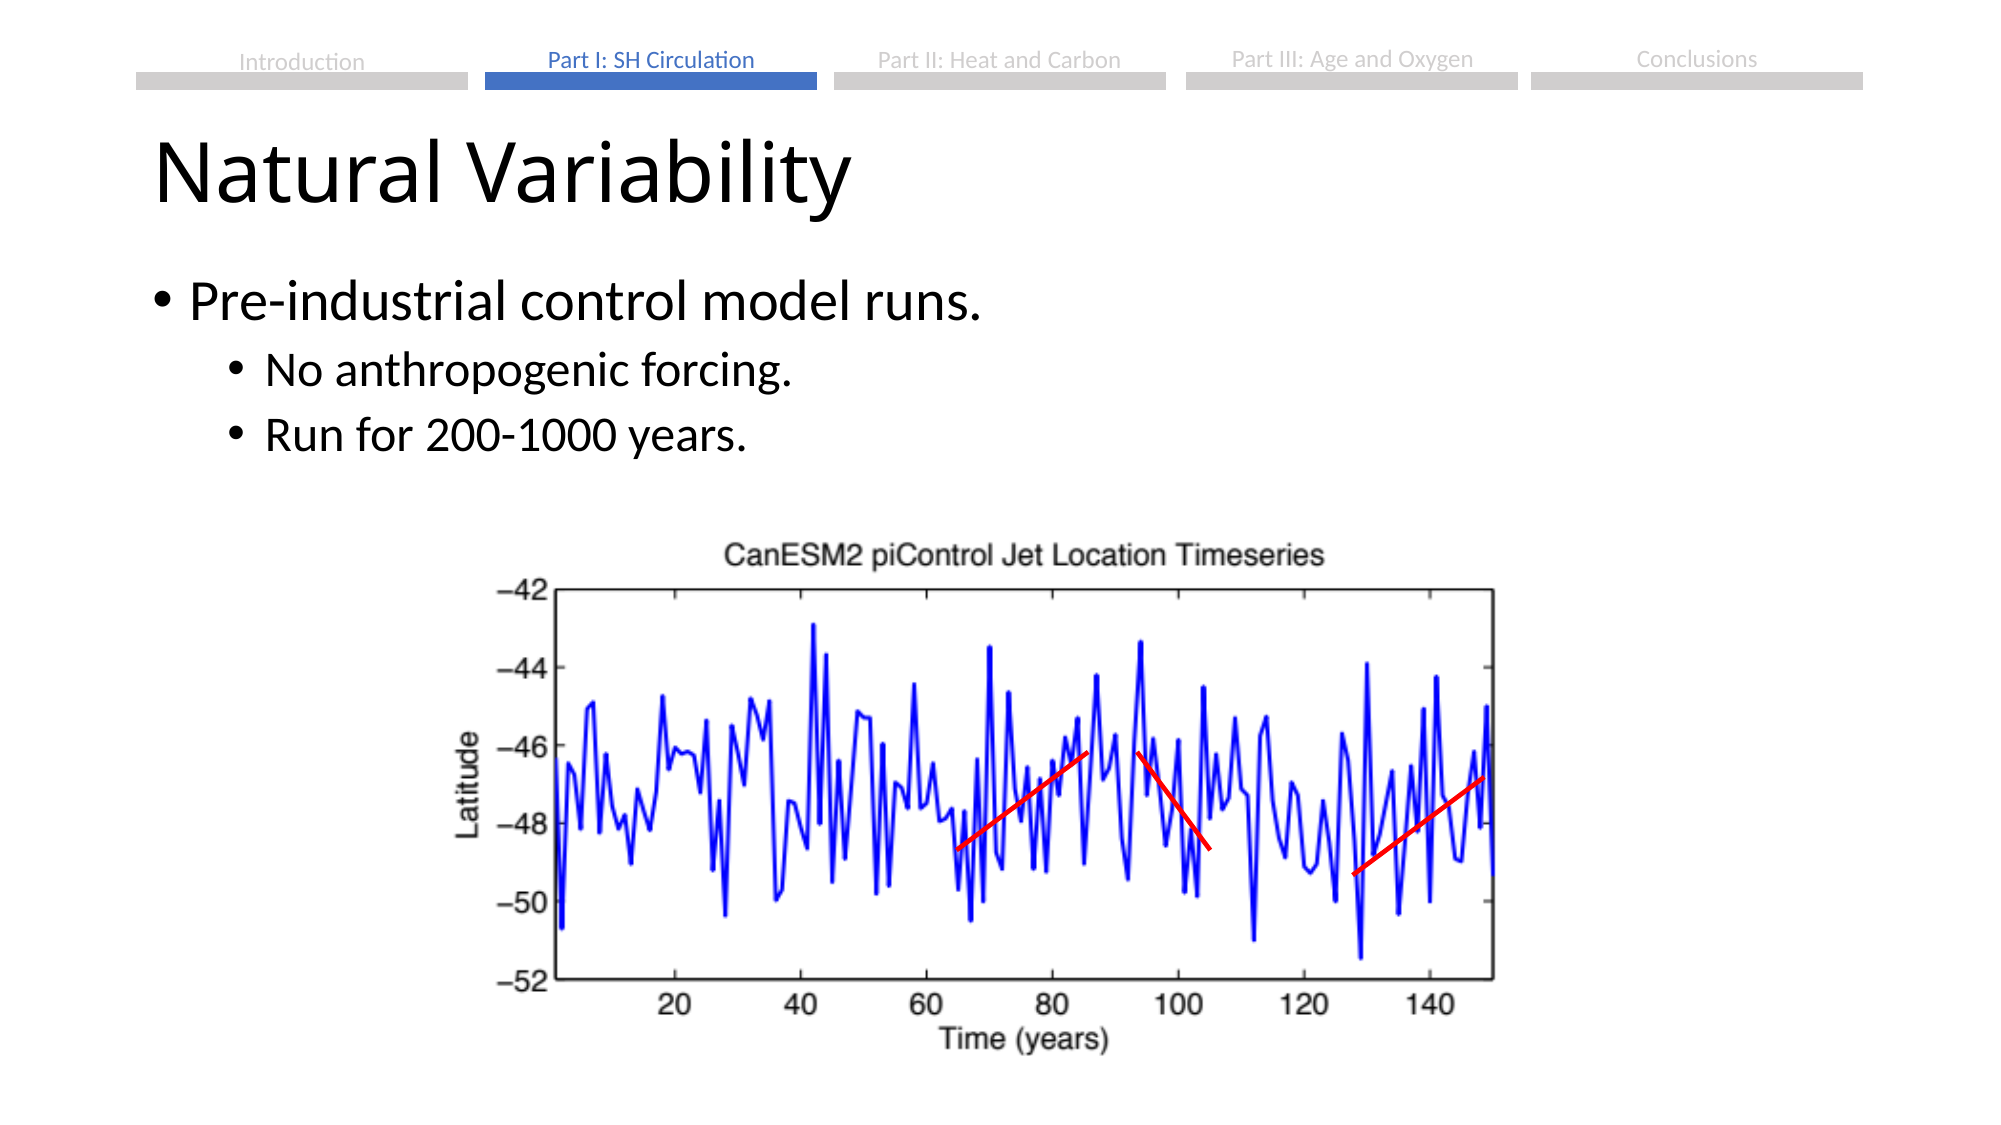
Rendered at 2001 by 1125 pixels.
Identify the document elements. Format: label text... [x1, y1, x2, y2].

picture [399, 537, 1606, 1056]
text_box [1137, 751, 1211, 851]
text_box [956, 751, 1089, 851]
list Pre-industrial control model runs. No anthropogenic forcing. Run for 200-1000 years. [137, 262, 1863, 1014]
title Natural Variability [137, 117, 1863, 234]
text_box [1352, 776, 1485, 876]
